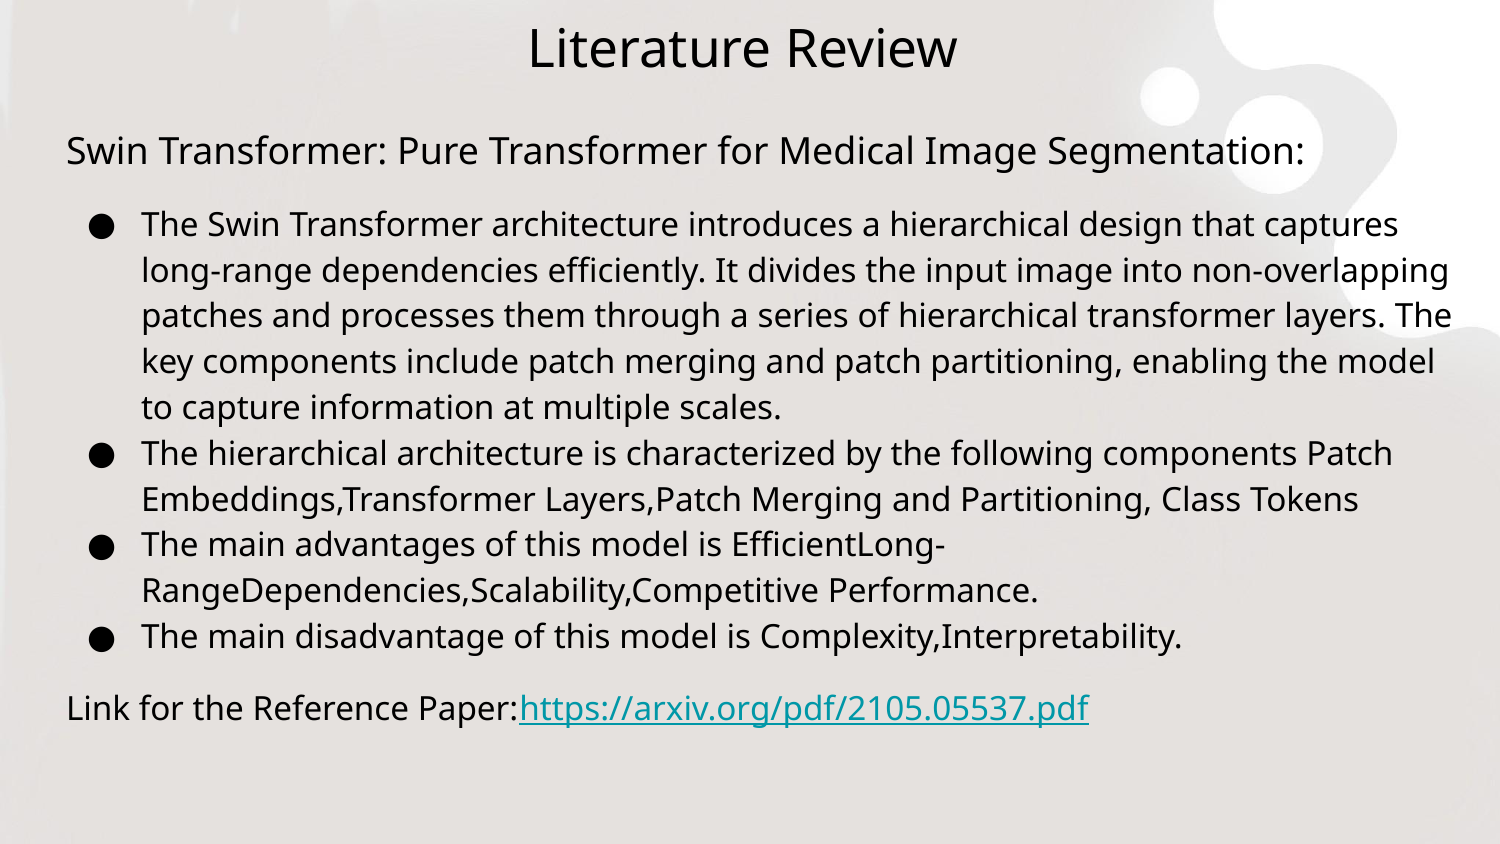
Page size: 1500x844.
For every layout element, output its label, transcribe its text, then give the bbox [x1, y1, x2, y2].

list Swin Transformer: Pure Transformer for Medical Image Segmentation: The Swin Transformer architecture introduces a hierarchical design that captures long-range dependencies efficiently. It divides the input image into non-overlapping patches and processes them through a series of hierarchical transformer layers. The key components include patch merging and patch partitioning, enabling the model to capture information at multiple scales. The hierarchical architecture is characterized by the following components Patch Embeddings,Transformer Layers,Patch Merging and Partitioning, Class Tokens The main advantages of this model is EfficientLong-RangeDependencies,Scalability,Competitive Performance. The main disadvantage of this model is Complexity,Interpretability. Link for the Reference Paper:https://arxiv.org/pdf/2105.05537.pdf [51, 105, 1473, 808]
picture [0, 0, 1500, 844]
title Literature Review [51, 0, 1449, 94]
